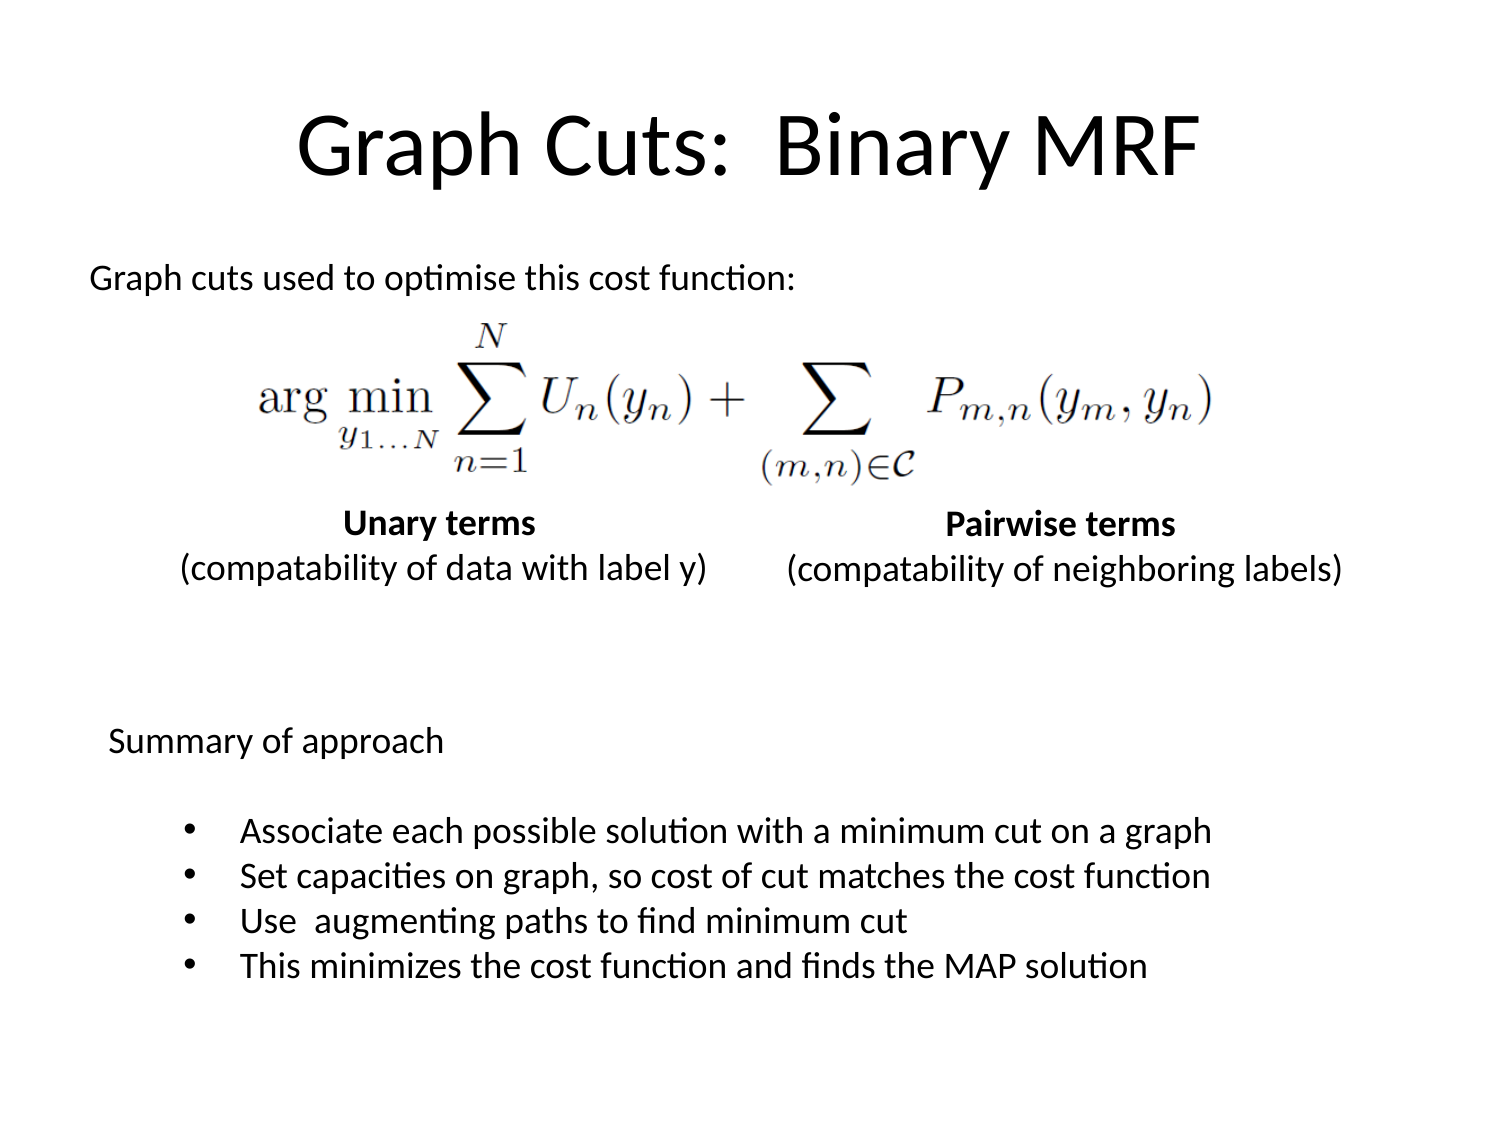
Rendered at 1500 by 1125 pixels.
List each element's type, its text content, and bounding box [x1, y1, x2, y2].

text_box Summary of approach Associate each possible solution with a minimum cut on a graph Set capacities on graph, so cost of cut matches the cost function Use augmenting paths to find minimum cut This minimizes the cost function and finds the MAP solution [93, 708, 1313, 993]
text_box Graph cuts used to optimise this cost function: [74, 246, 813, 306]
text_box Unary terms (compatability of data with label y) [156, 491, 724, 596]
text_box Pairwise terms (compatability of neighboring labels) [762, 491, 1359, 597]
picture [222, 303, 1261, 508]
text_box Graph Cuts: Binary MRF [74, 45, 1425, 233]
